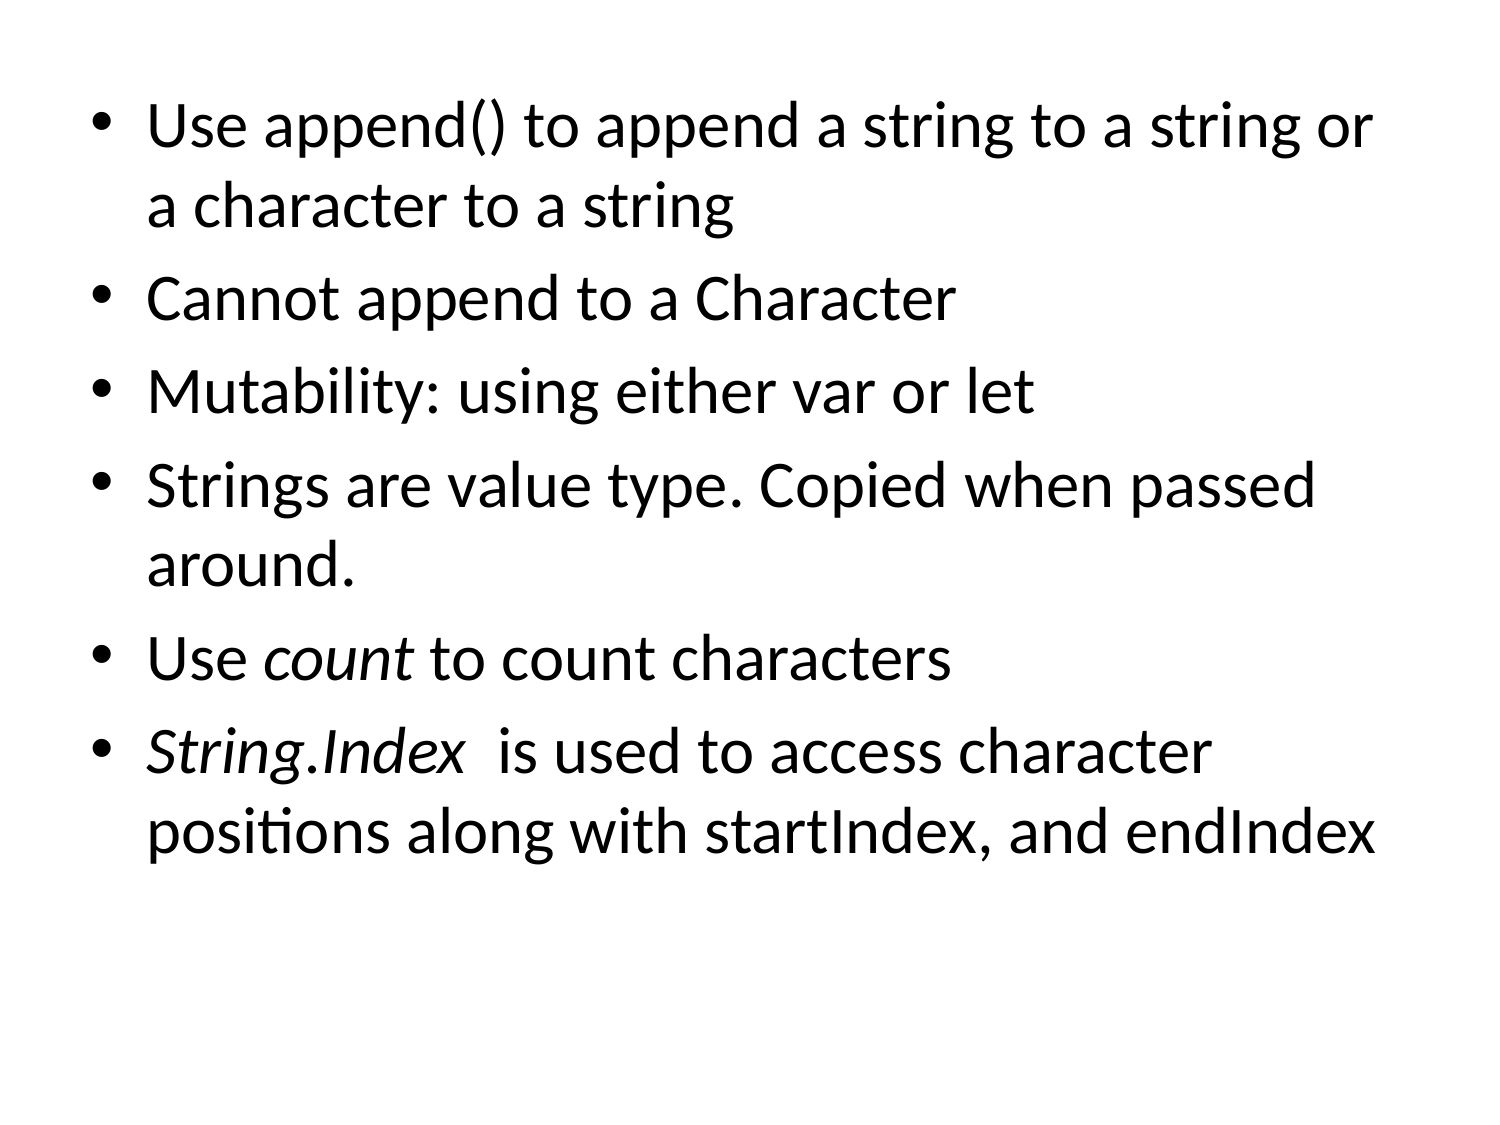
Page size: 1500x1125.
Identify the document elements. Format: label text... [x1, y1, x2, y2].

list Use append() to append a string to a string or a character to a string Cannot append to a Character Mutability: using either var or let Strings are value type. Copied when passed around. Use count to count characters String.Index is used to access character positions along with startIndex, and endIndex [75, 72, 1425, 1005]
